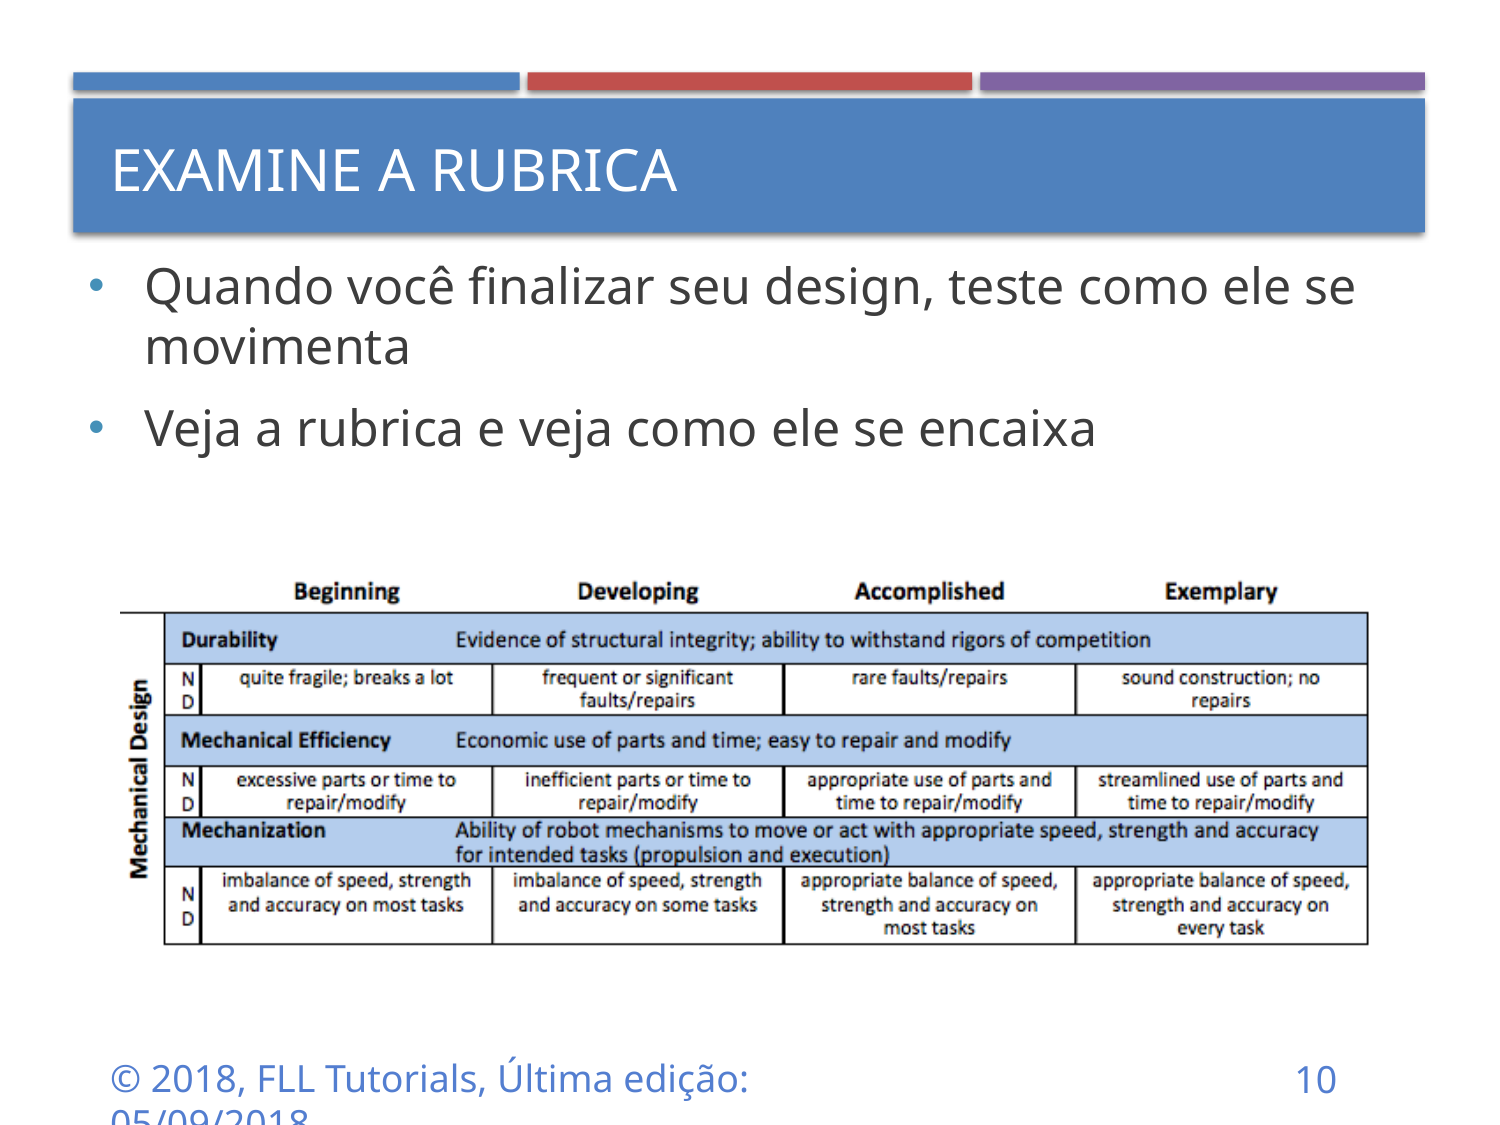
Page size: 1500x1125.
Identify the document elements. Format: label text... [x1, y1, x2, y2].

picture [120, 570, 1383, 957]
text_box Examine a rubrica [95, 112, 1406, 211]
text_box Quando você finalizar seu design, teste como ele se movimenta Veja a rubrica e veja como ele se encaixa [73, 246, 1425, 961]
text_box © 2018, FLL Tutorials, Última edição: 05/09/2018 [95, 1047, 957, 1108]
text_box 10 [1279, 1048, 1406, 1109]
